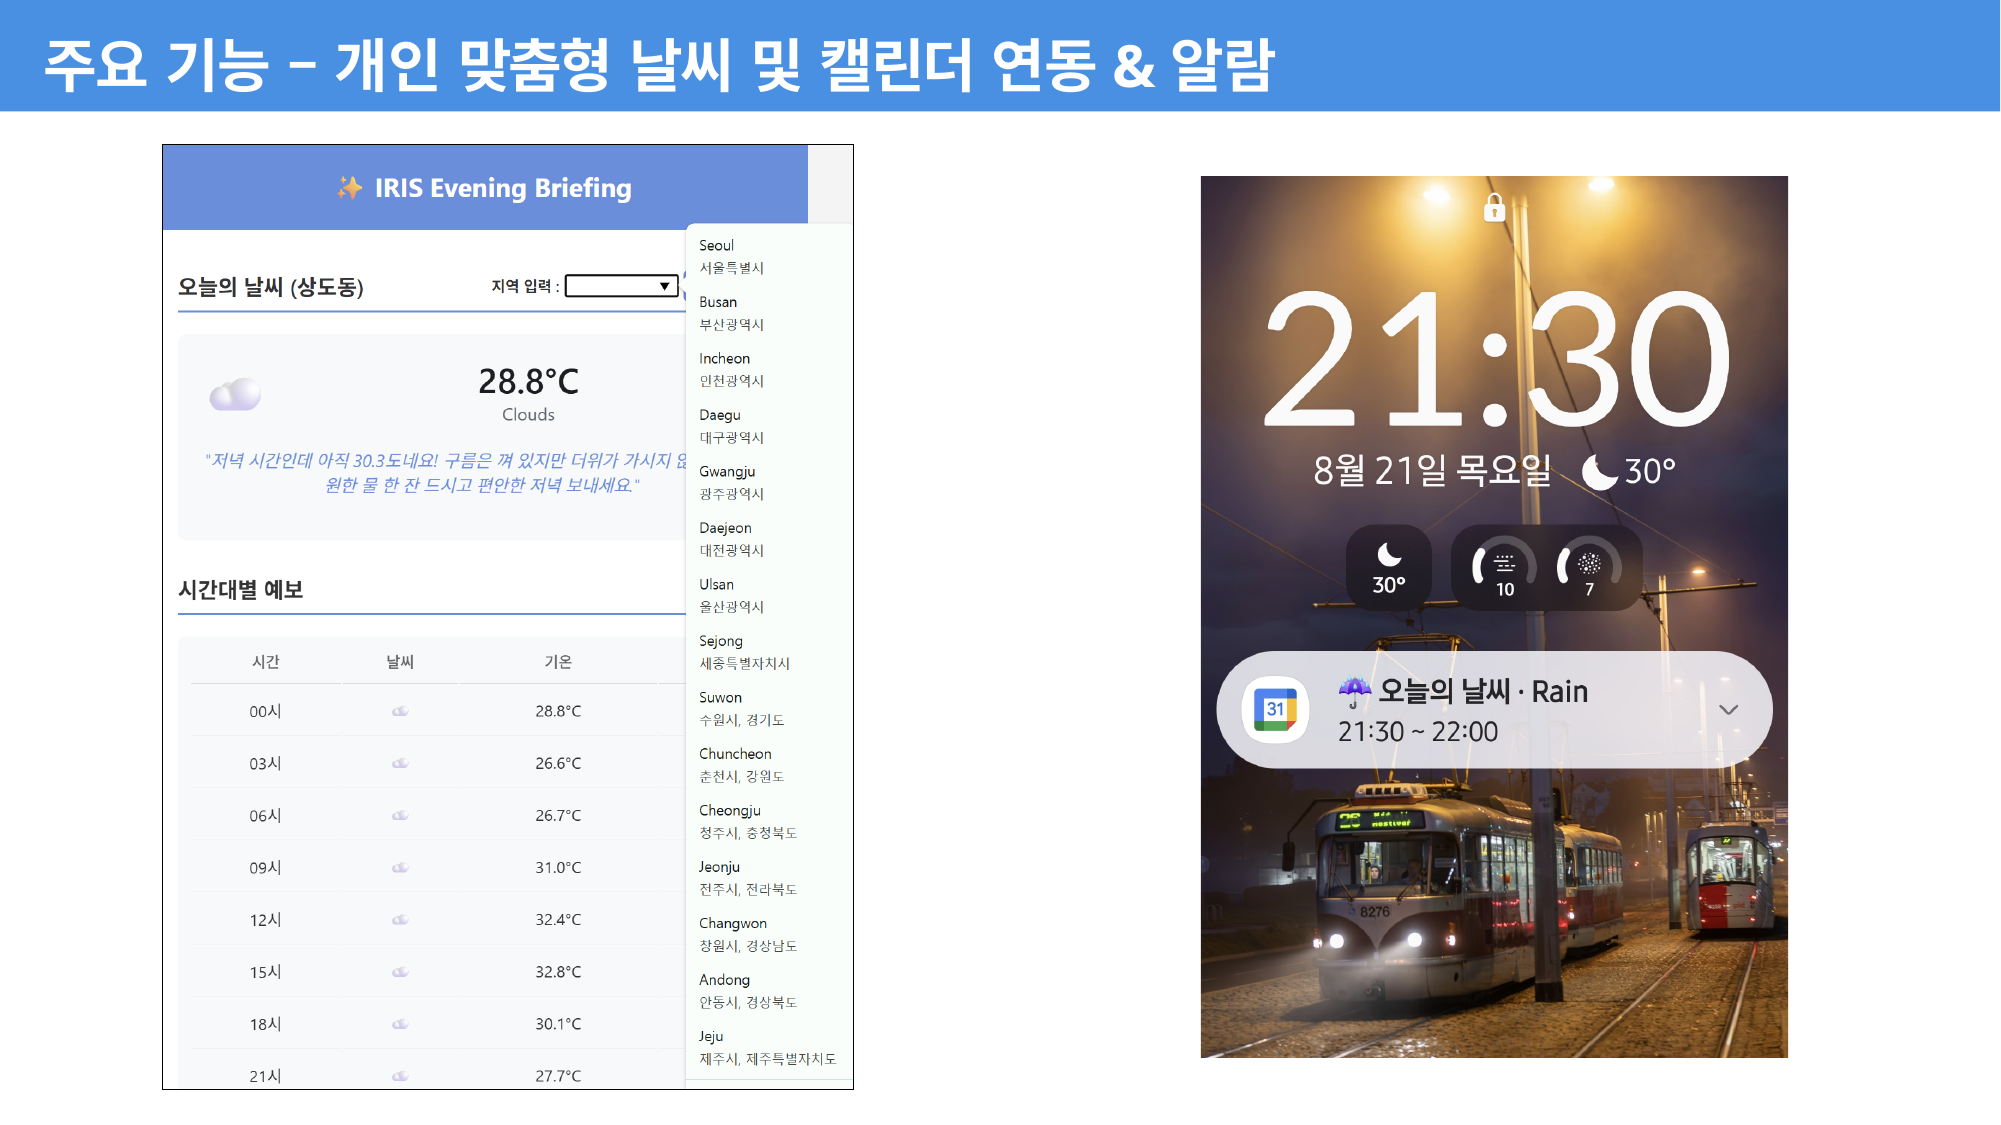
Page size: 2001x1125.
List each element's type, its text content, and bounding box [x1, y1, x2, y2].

picture [0, 0, 2001, 1125]
text_box 주요 기능 – 개인 맞춤형 날씨 및 캘린더 연동&알람 [41, 26, 1713, 99]
